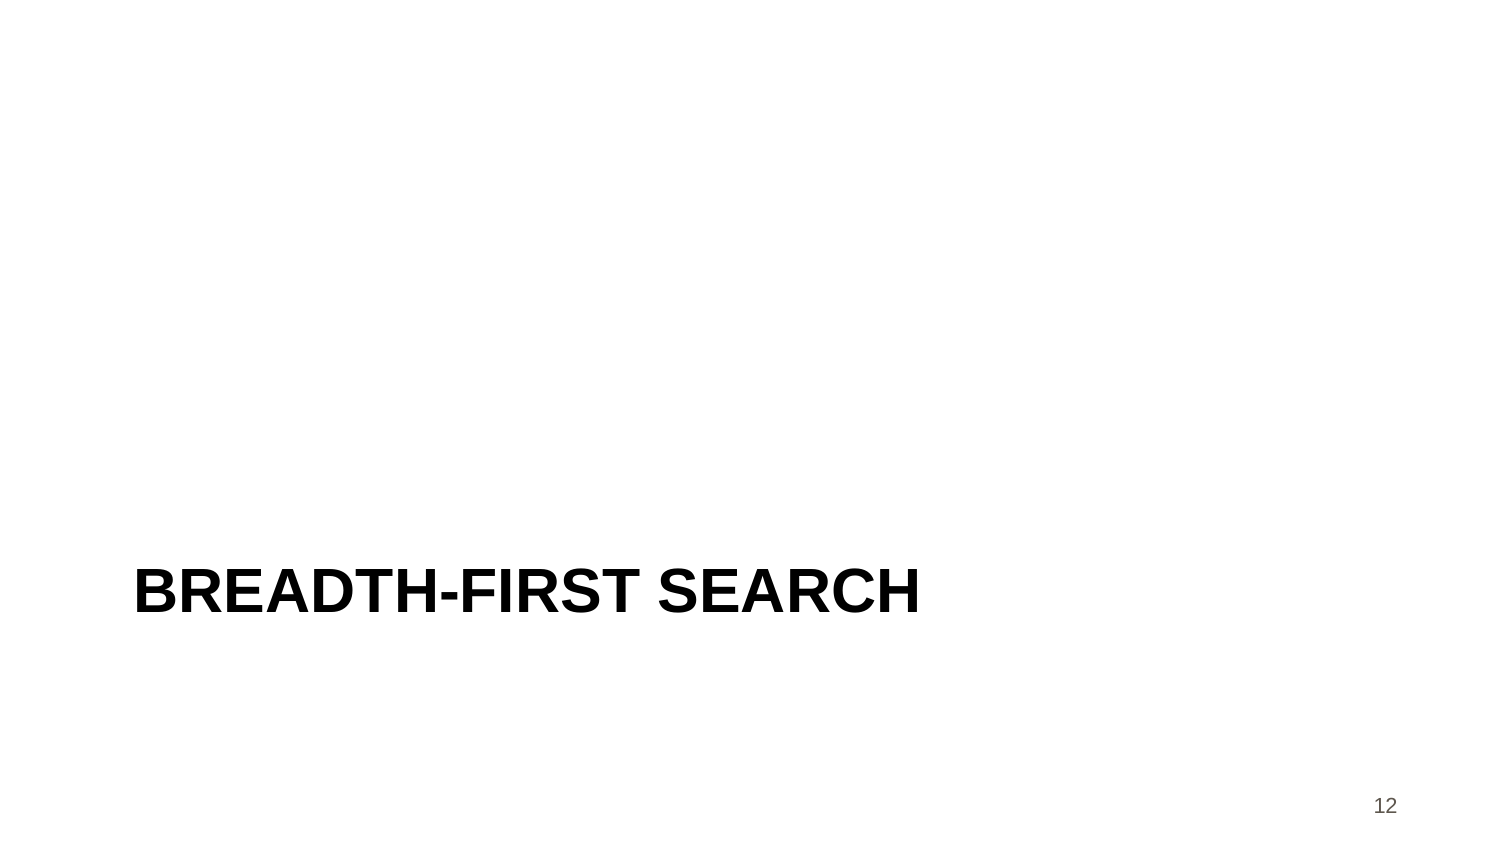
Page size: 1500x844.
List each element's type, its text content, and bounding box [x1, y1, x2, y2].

slide_number 12 [1099, 768, 1413, 826]
title Breadth-first search [118, 541, 1394, 710]
